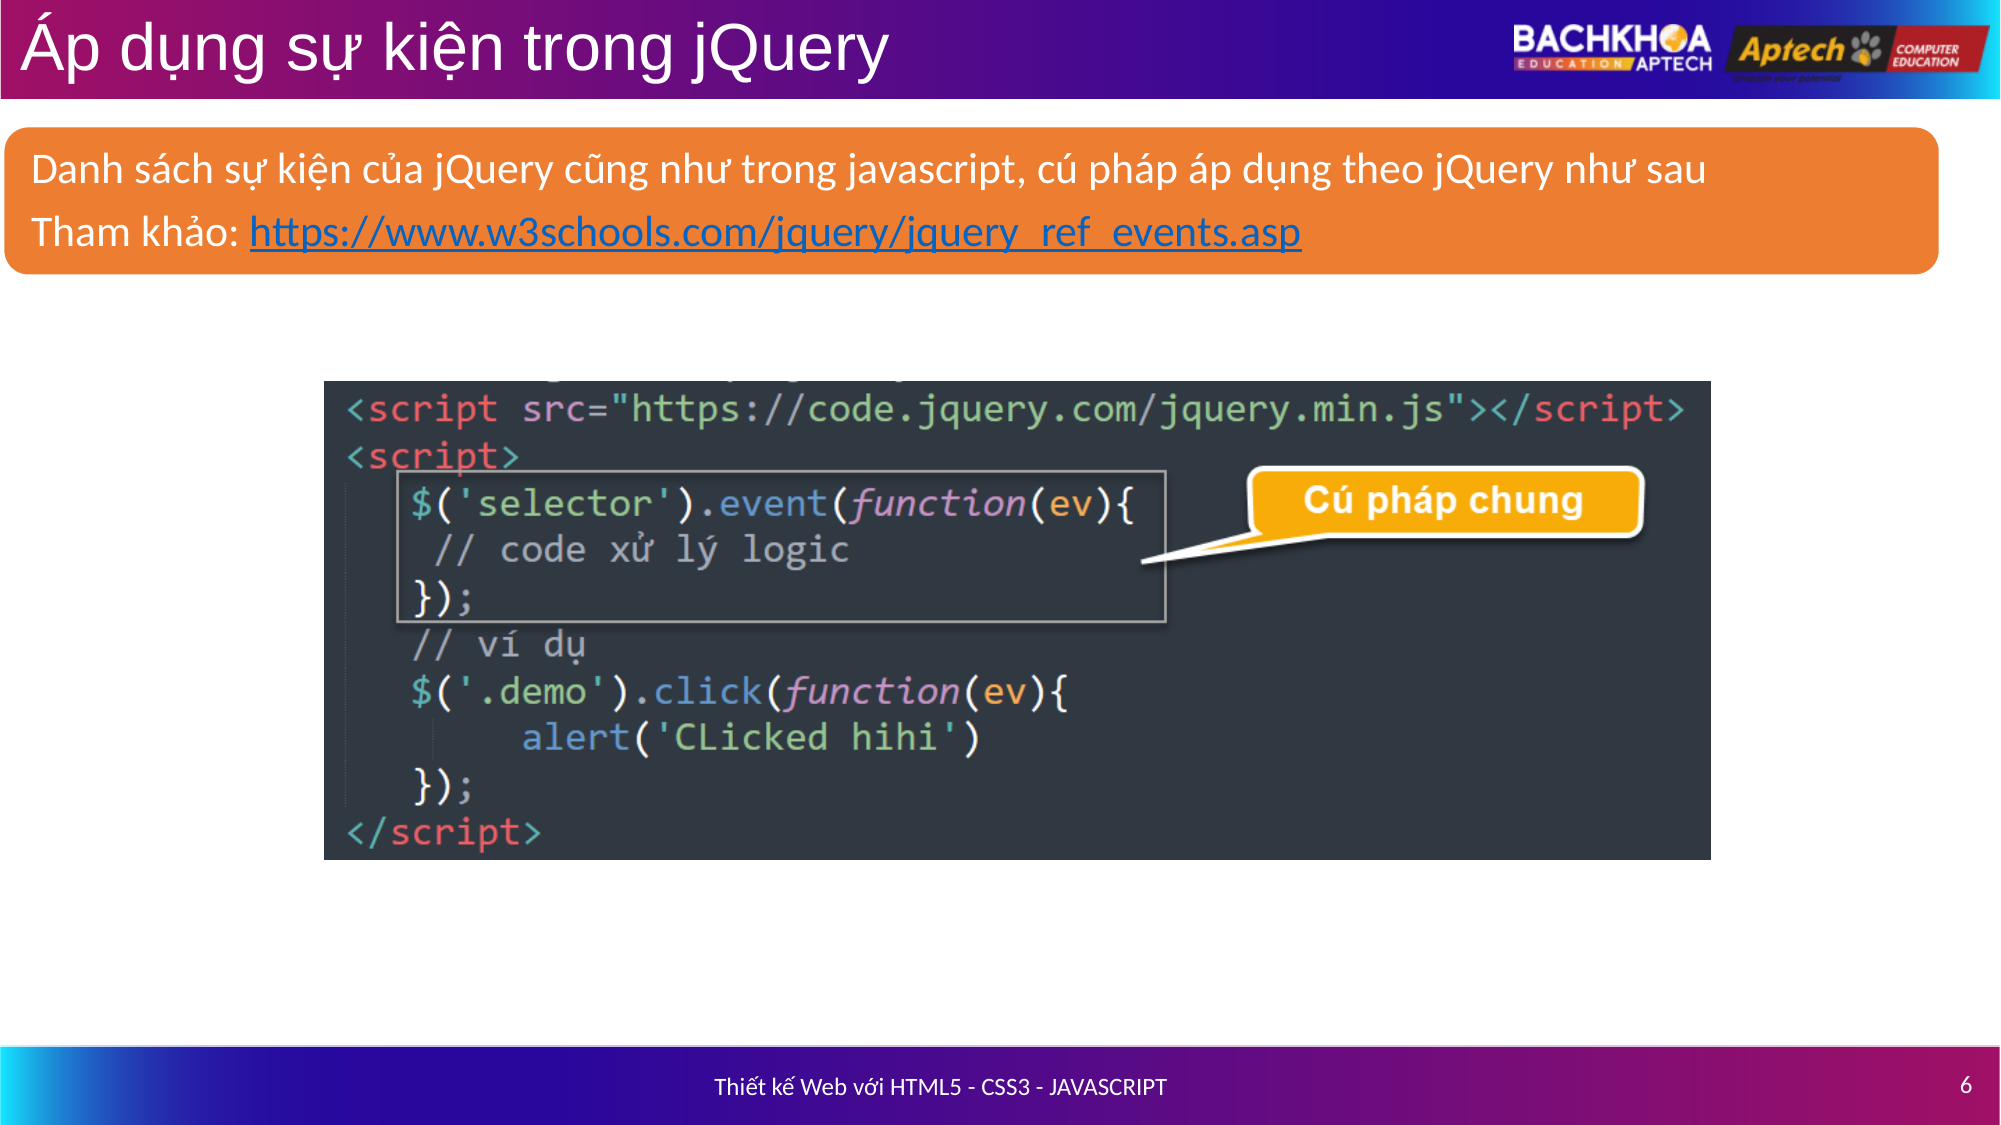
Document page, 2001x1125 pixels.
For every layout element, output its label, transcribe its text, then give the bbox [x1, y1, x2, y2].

title Áp dụng sự kiện trong jQuery [4, 5, 1990, 93]
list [3, 113, 1940, 289]
slide_number 6 [1877, 1053, 1988, 1114]
picture [0, 1045, 2000, 1125]
picture [324, 381, 1711, 860]
footer Thiết kế Web với HTML5 - CSS3 - JAVASCRIPT [17, 1055, 1865, 1116]
picture [0, 0, 2001, 99]
